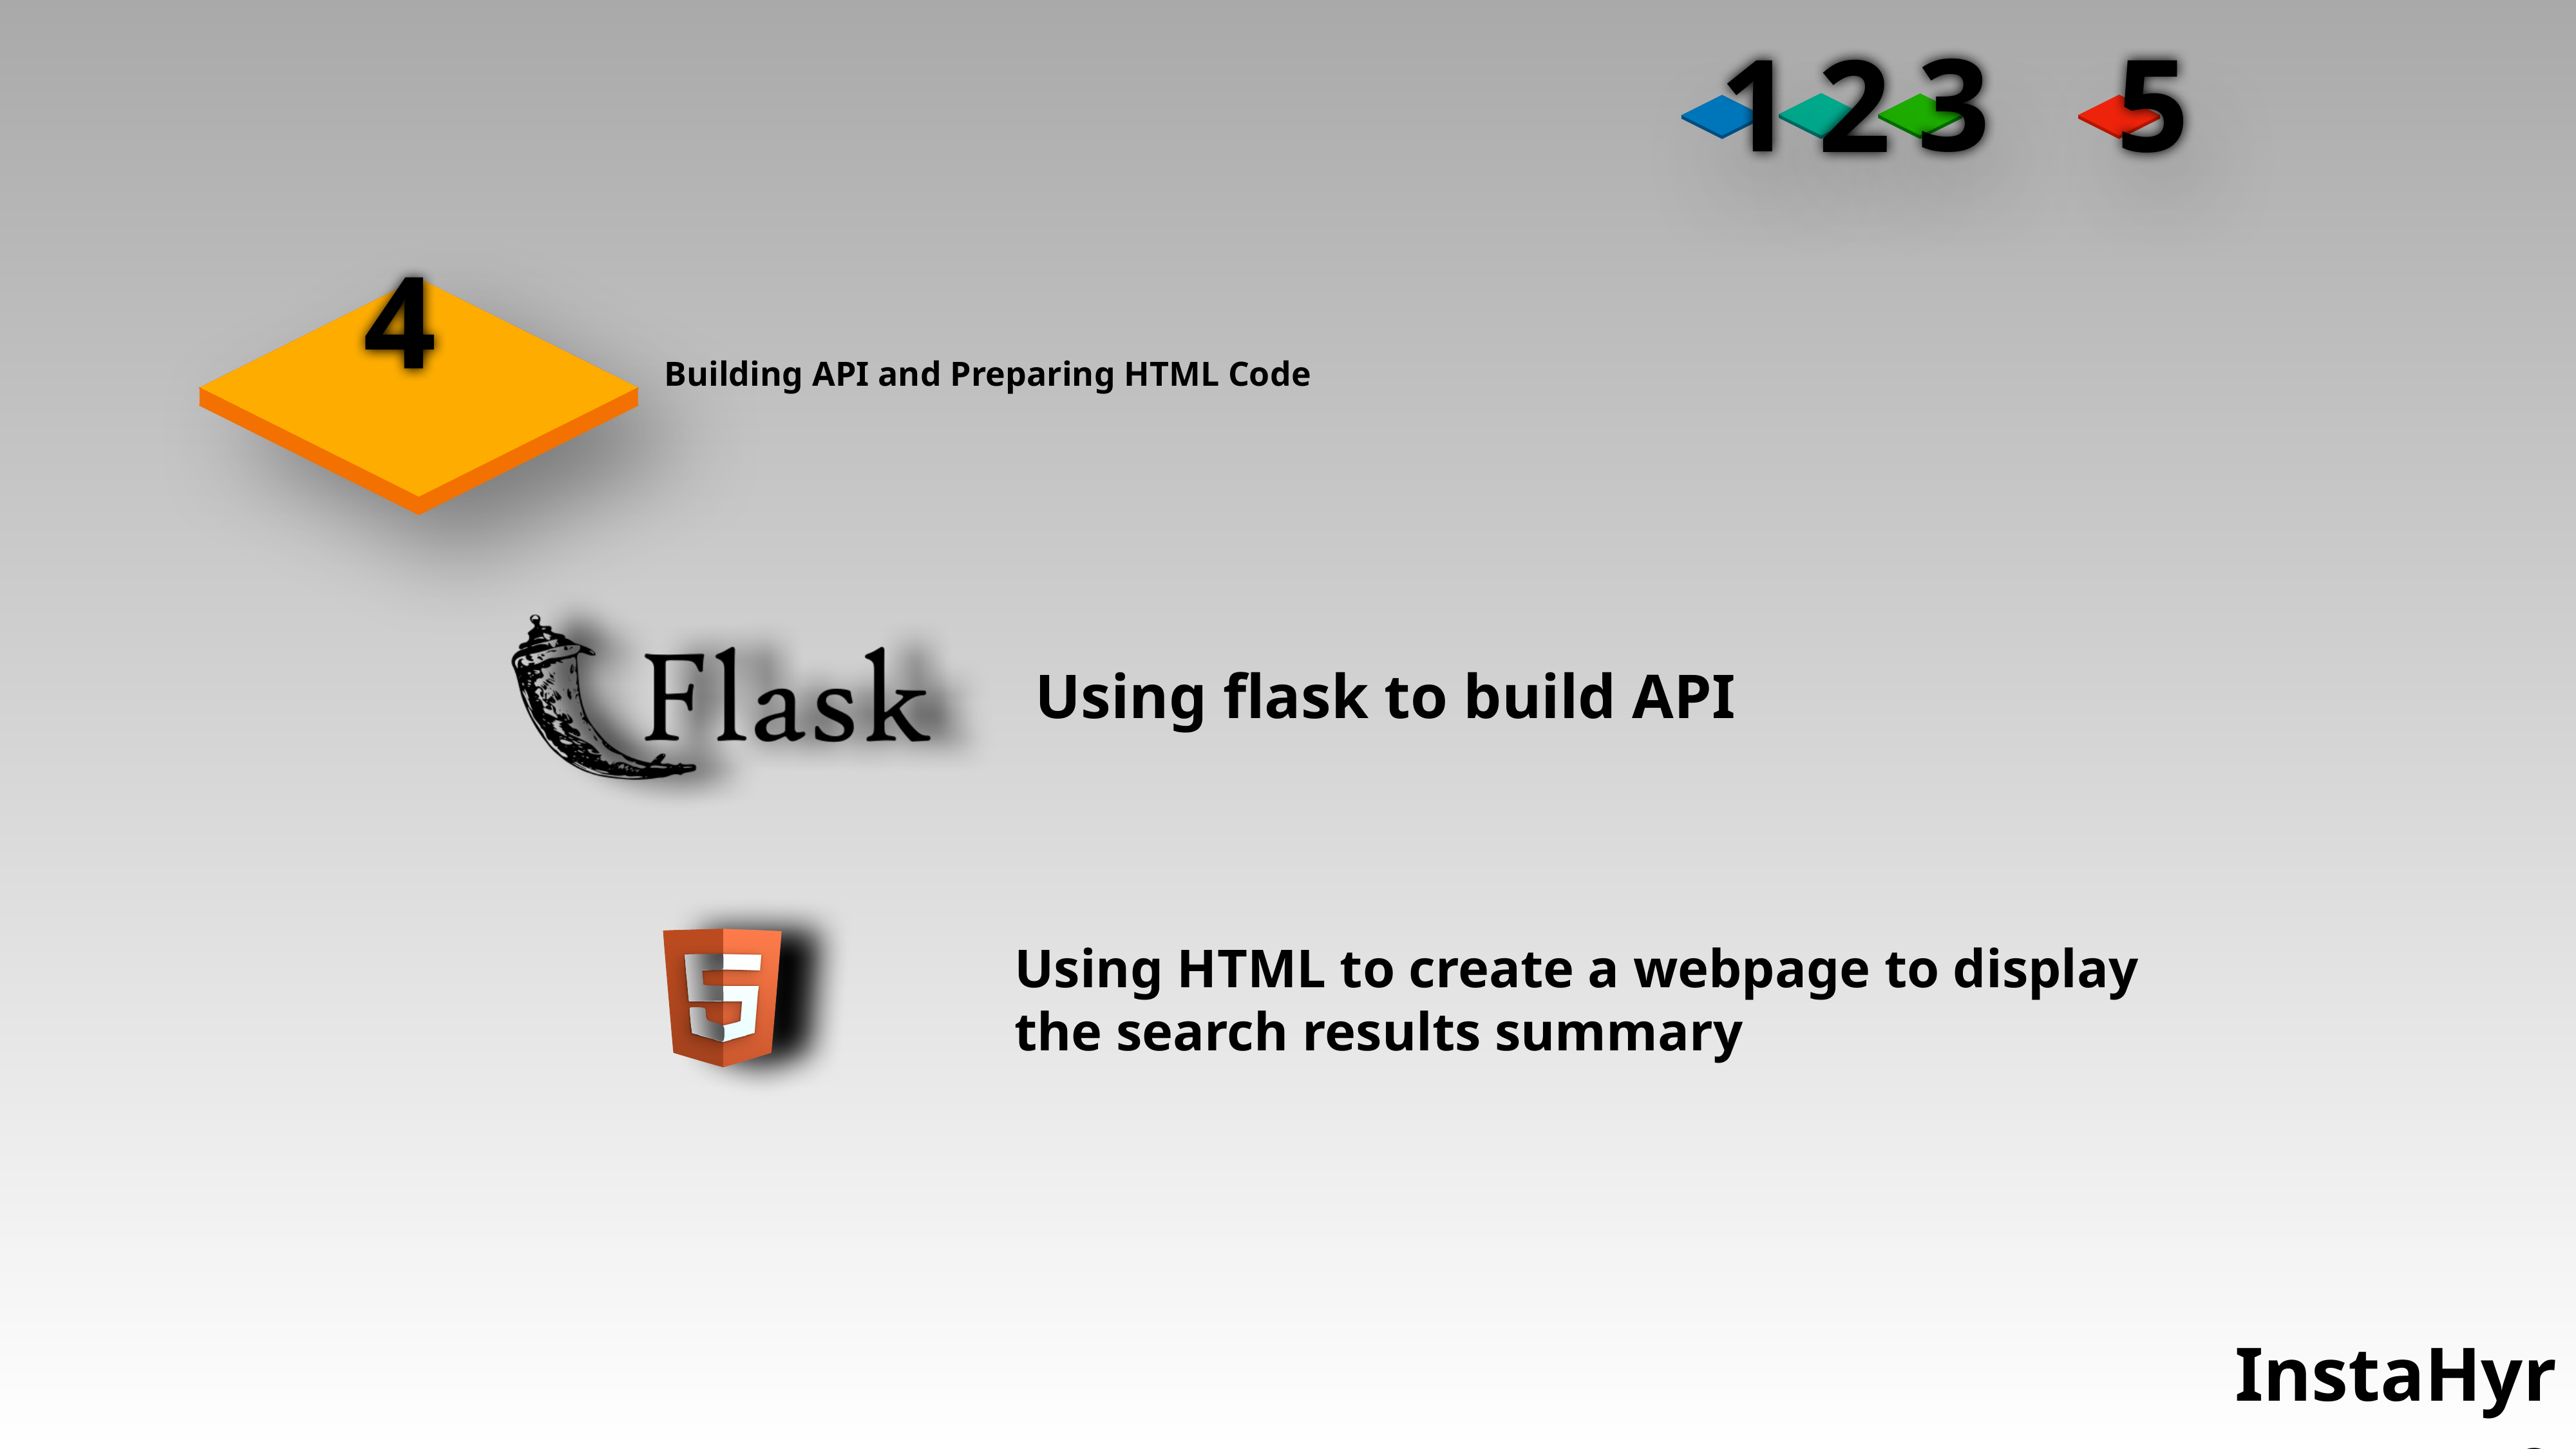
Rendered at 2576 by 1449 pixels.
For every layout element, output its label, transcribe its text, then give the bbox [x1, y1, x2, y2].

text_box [1778, 84, 1864, 139]
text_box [1681, 84, 1763, 139]
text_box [1877, 82, 1963, 140]
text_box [485, 576, 1728, 813]
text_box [663, 926, 2112, 1070]
text_box Building API and Preparing HTML Code [658, 332, 1877, 413]
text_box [198, 229, 639, 516]
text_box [2078, 84, 2161, 139]
subtitle InstaHyre [2190, 1321, 2562, 1437]
